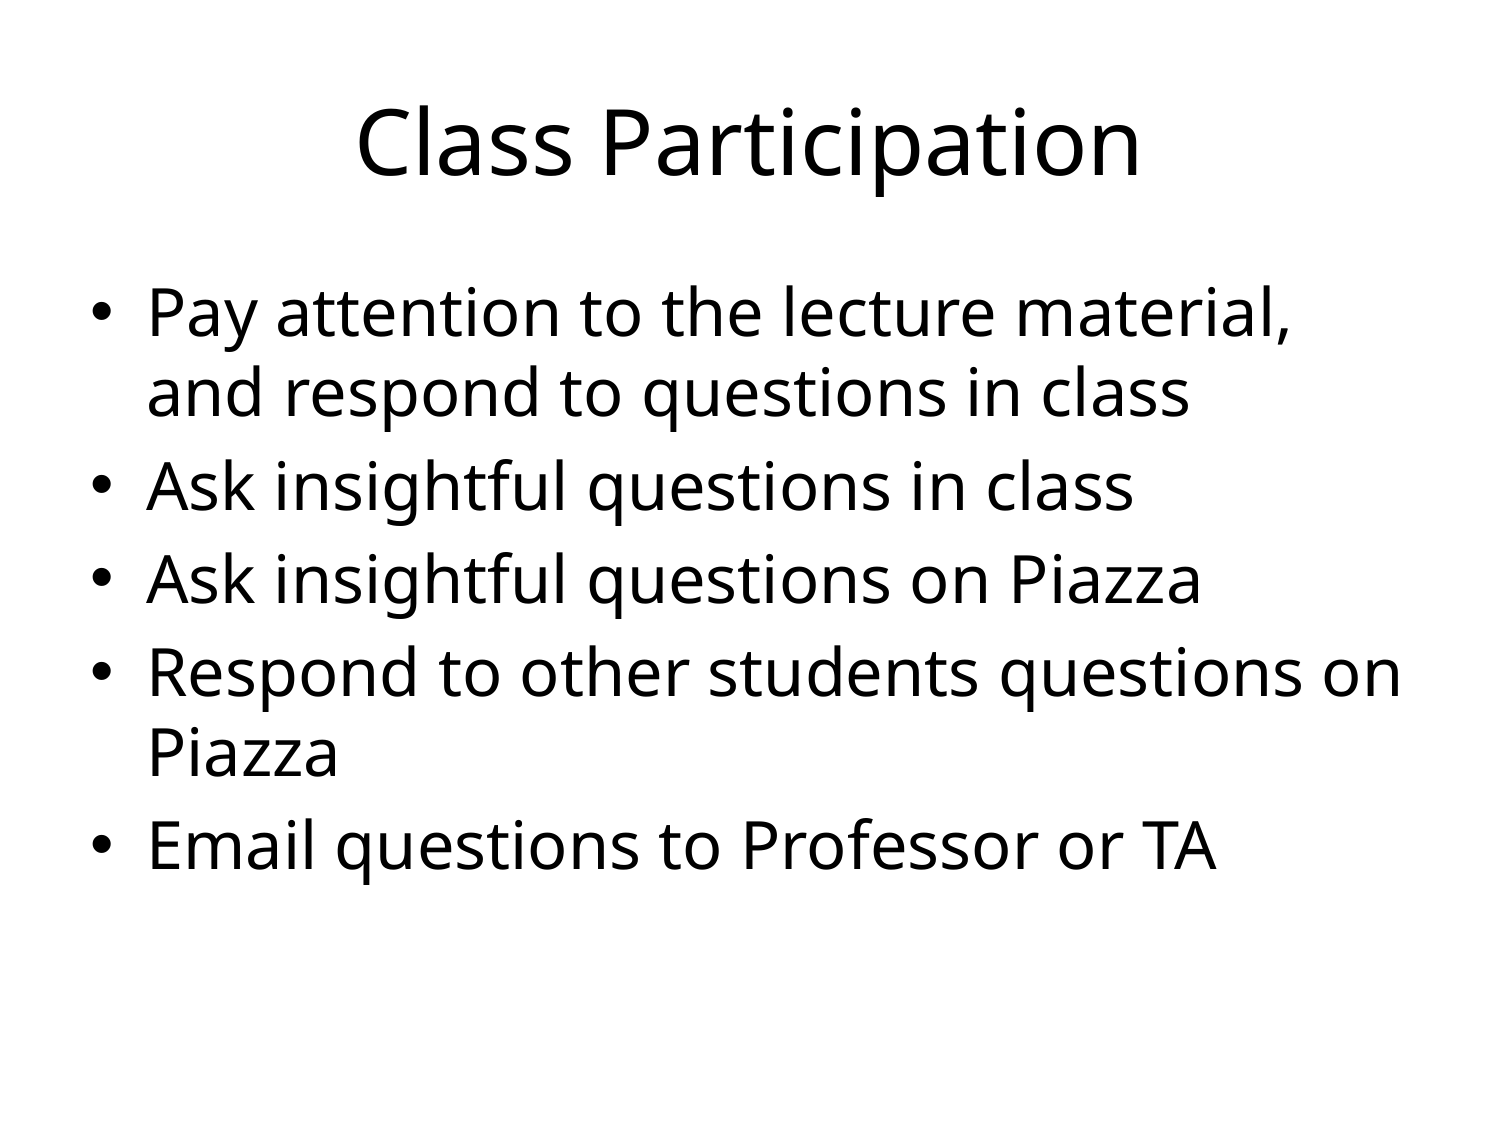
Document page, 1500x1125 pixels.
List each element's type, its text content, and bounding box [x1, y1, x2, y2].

list Pay attention to the lecture material, and respond to questions in class Ask insightful questions in class Ask insightful questions on Piazza Respond to other students questions on Piazza Email questions to Professor or TA [75, 262, 1425, 1005]
title Class Participation [75, 45, 1425, 233]
